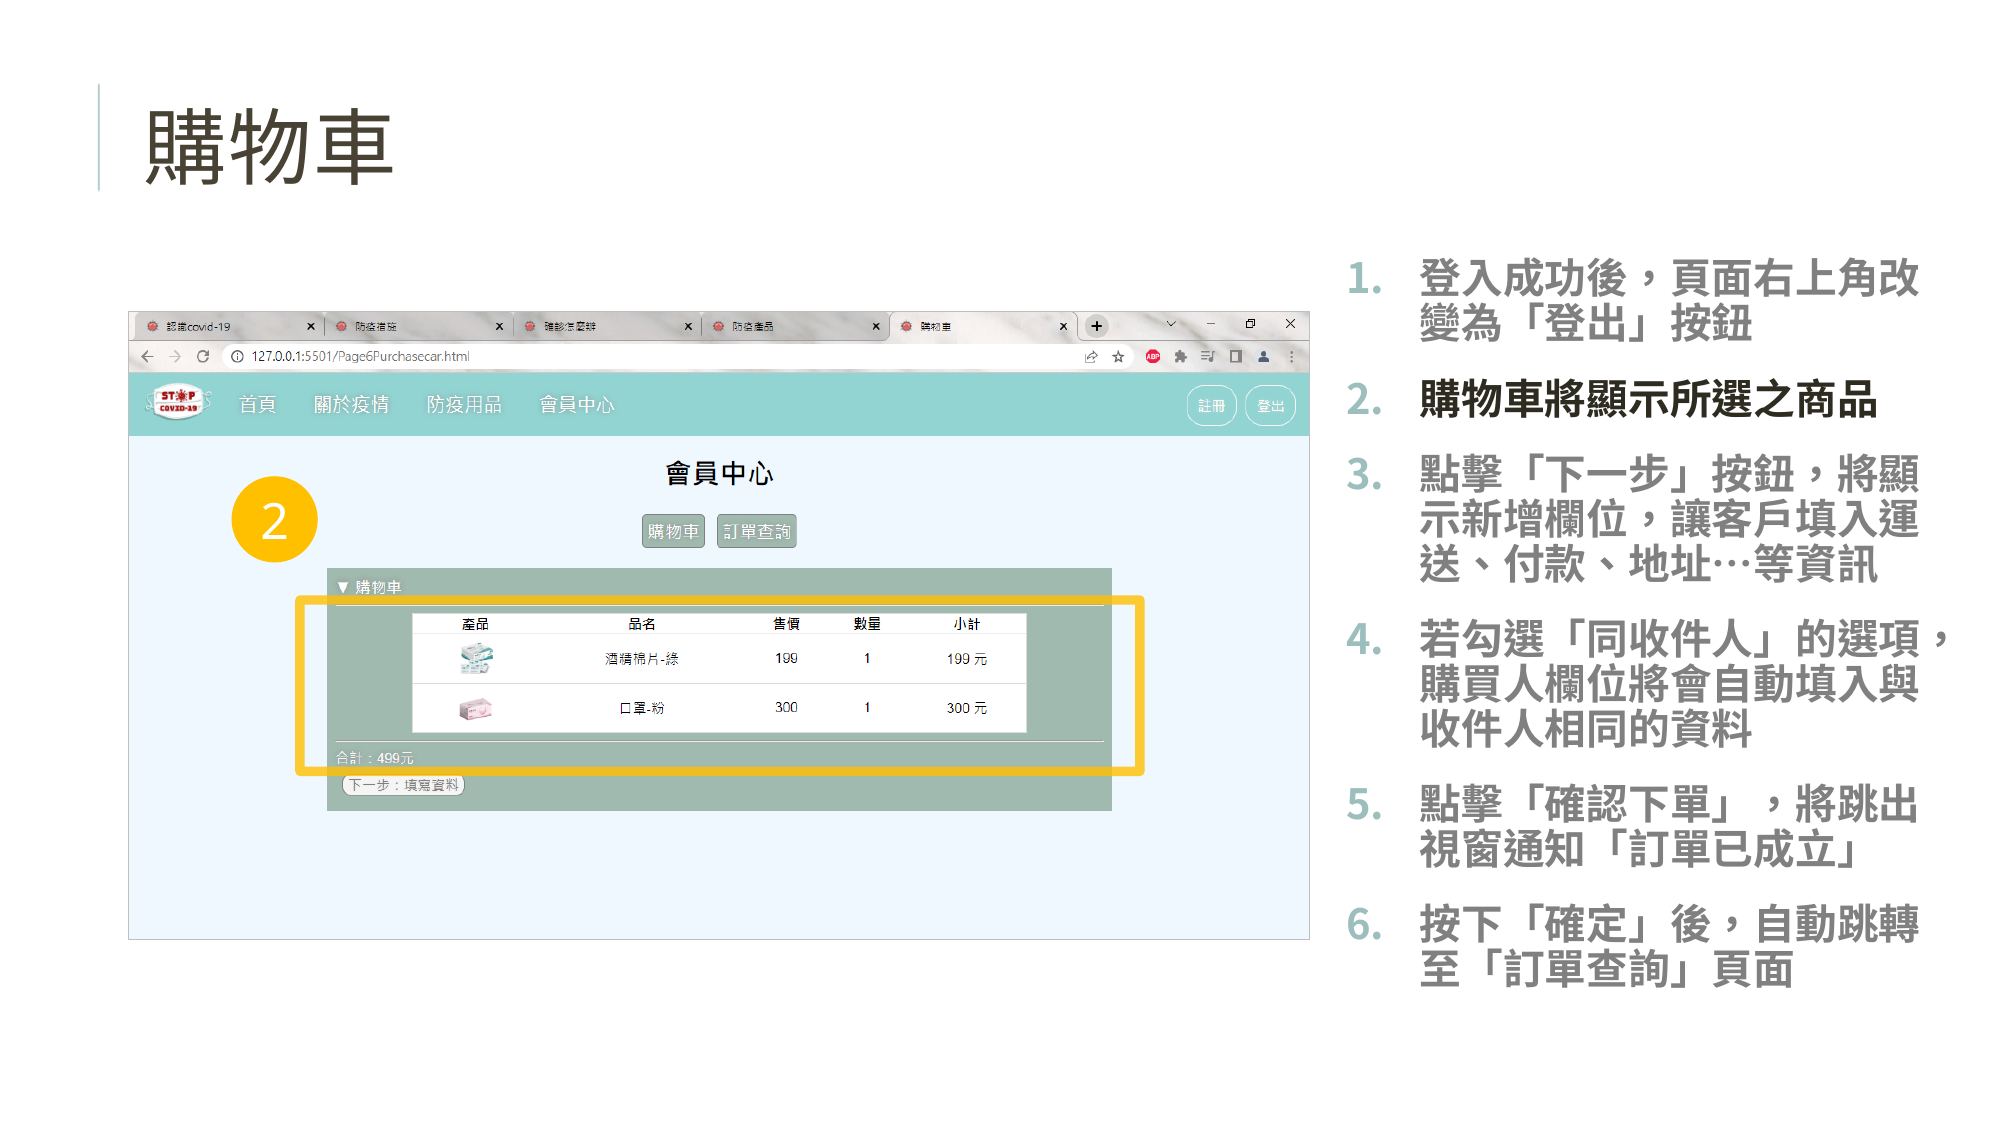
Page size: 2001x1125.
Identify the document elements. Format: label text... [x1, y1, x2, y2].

picture [84, 71, 116, 206]
title 購物車 [128, 75, 1903, 202]
list 登入成功後，頁面右上角改變為「登出」按鈕 購物車將顯示所選之商品 點擊「下一步」按鈕，將顯示新增欄位，讓客戶填入運送、付款、地址…等資訊 若勾選「同收件人」的選項，購買人欄位將會自動填入與收件人相同的資料 點擊「確認下單」，將跳出視窗通知「訂單已成立」 按下「確定」後，自動跳轉至「訂單查詢」頁面 [1338, 244, 1941, 1008]
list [128, 311, 1310, 941]
